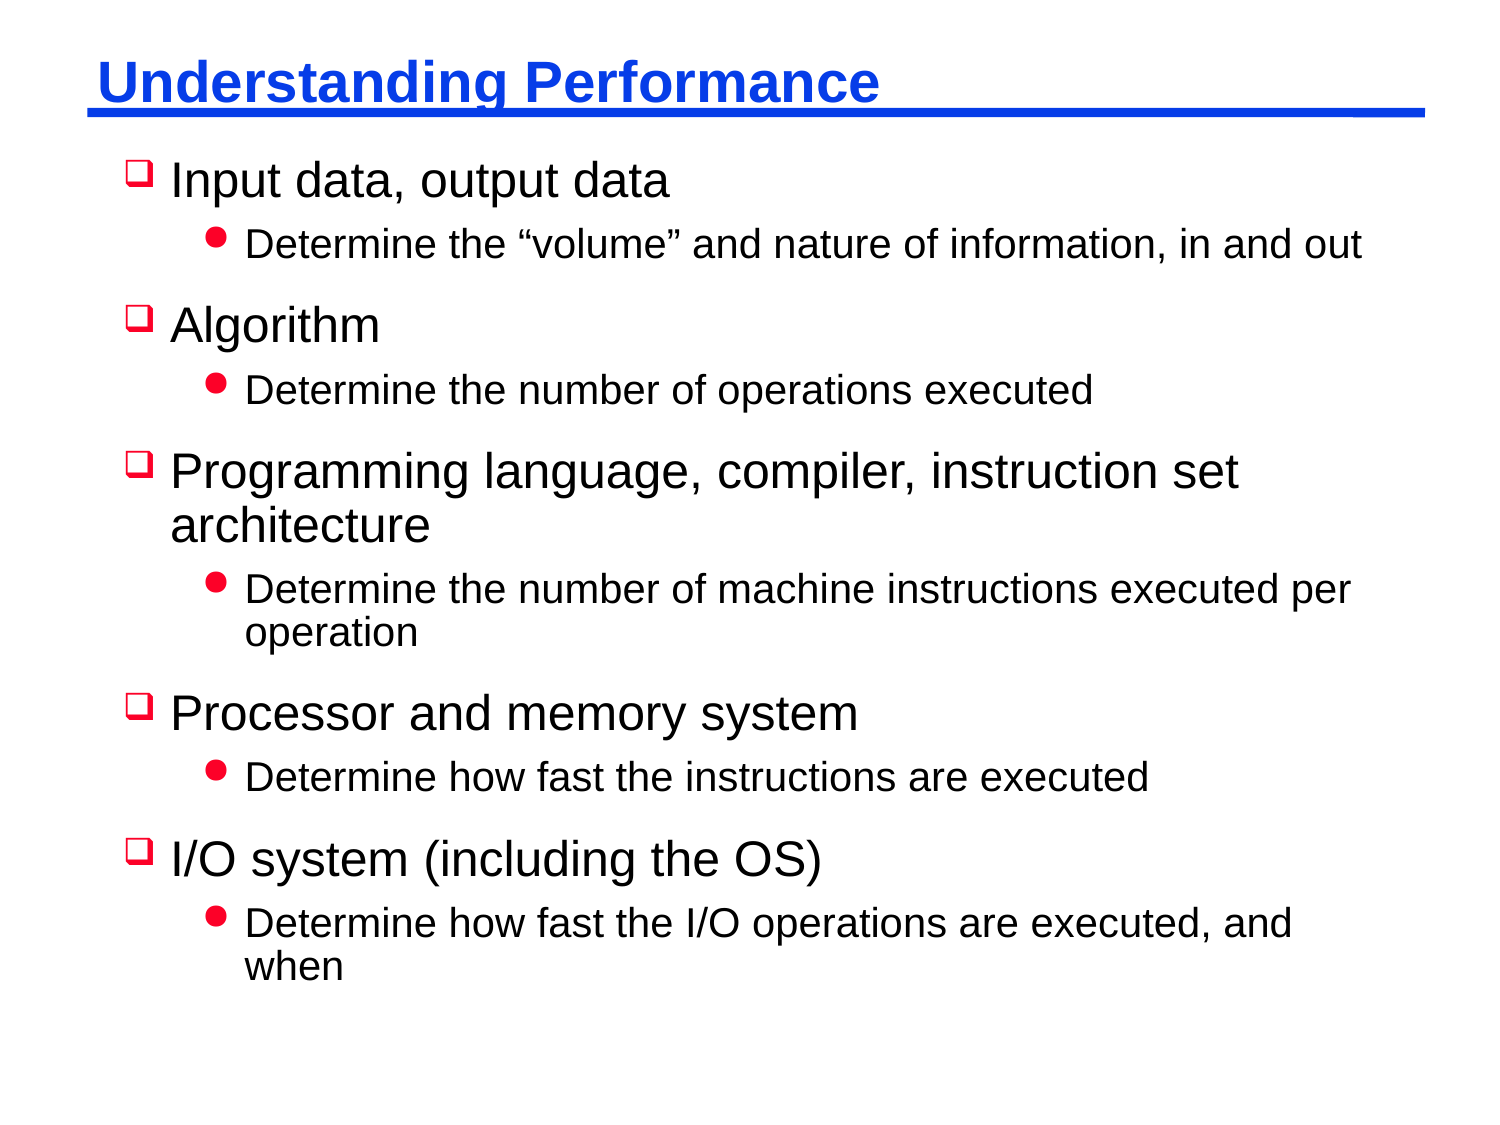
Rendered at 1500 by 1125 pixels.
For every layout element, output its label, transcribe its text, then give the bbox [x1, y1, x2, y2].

title Understanding Performance [86, 49, 1426, 120]
list Input data, output data Determine the “volume” and nature of information, in and out Algorithm Determine the number of operations executed Programming language, compiler, instruction set architecture Determine the number of machine instructions executed per operation Processor and memory system Determine how fast the instructions are executed I/O system (including the OS) Determine how fast the I/O operations are executed, and when [111, 149, 1401, 345]
